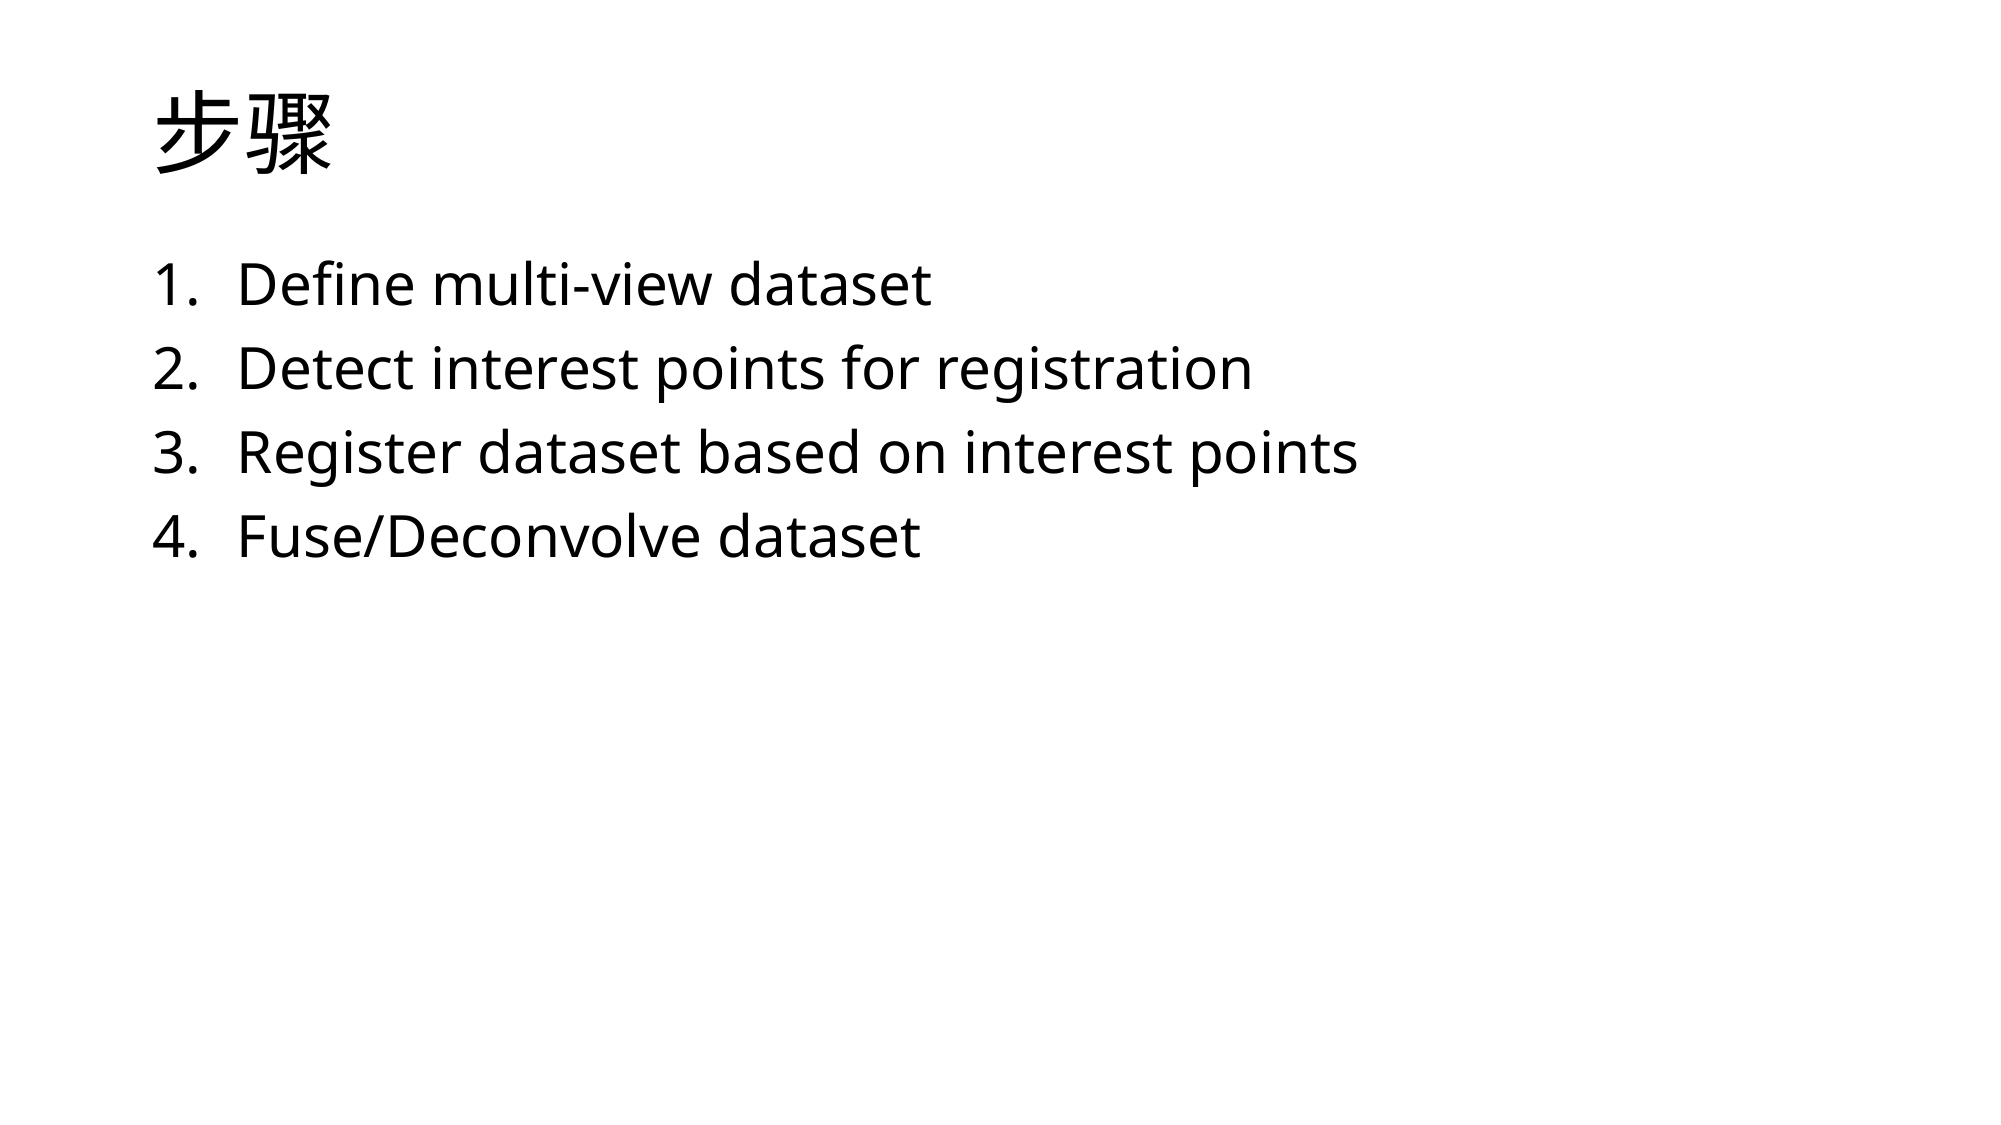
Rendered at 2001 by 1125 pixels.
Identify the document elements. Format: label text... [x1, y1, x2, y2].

list Define multi-view dataset Detect interest points for registration Register dataset based on interest points Fuse/Deconvolve dataset [137, 247, 1863, 1092]
title 步骤 [137, 59, 1863, 216]
